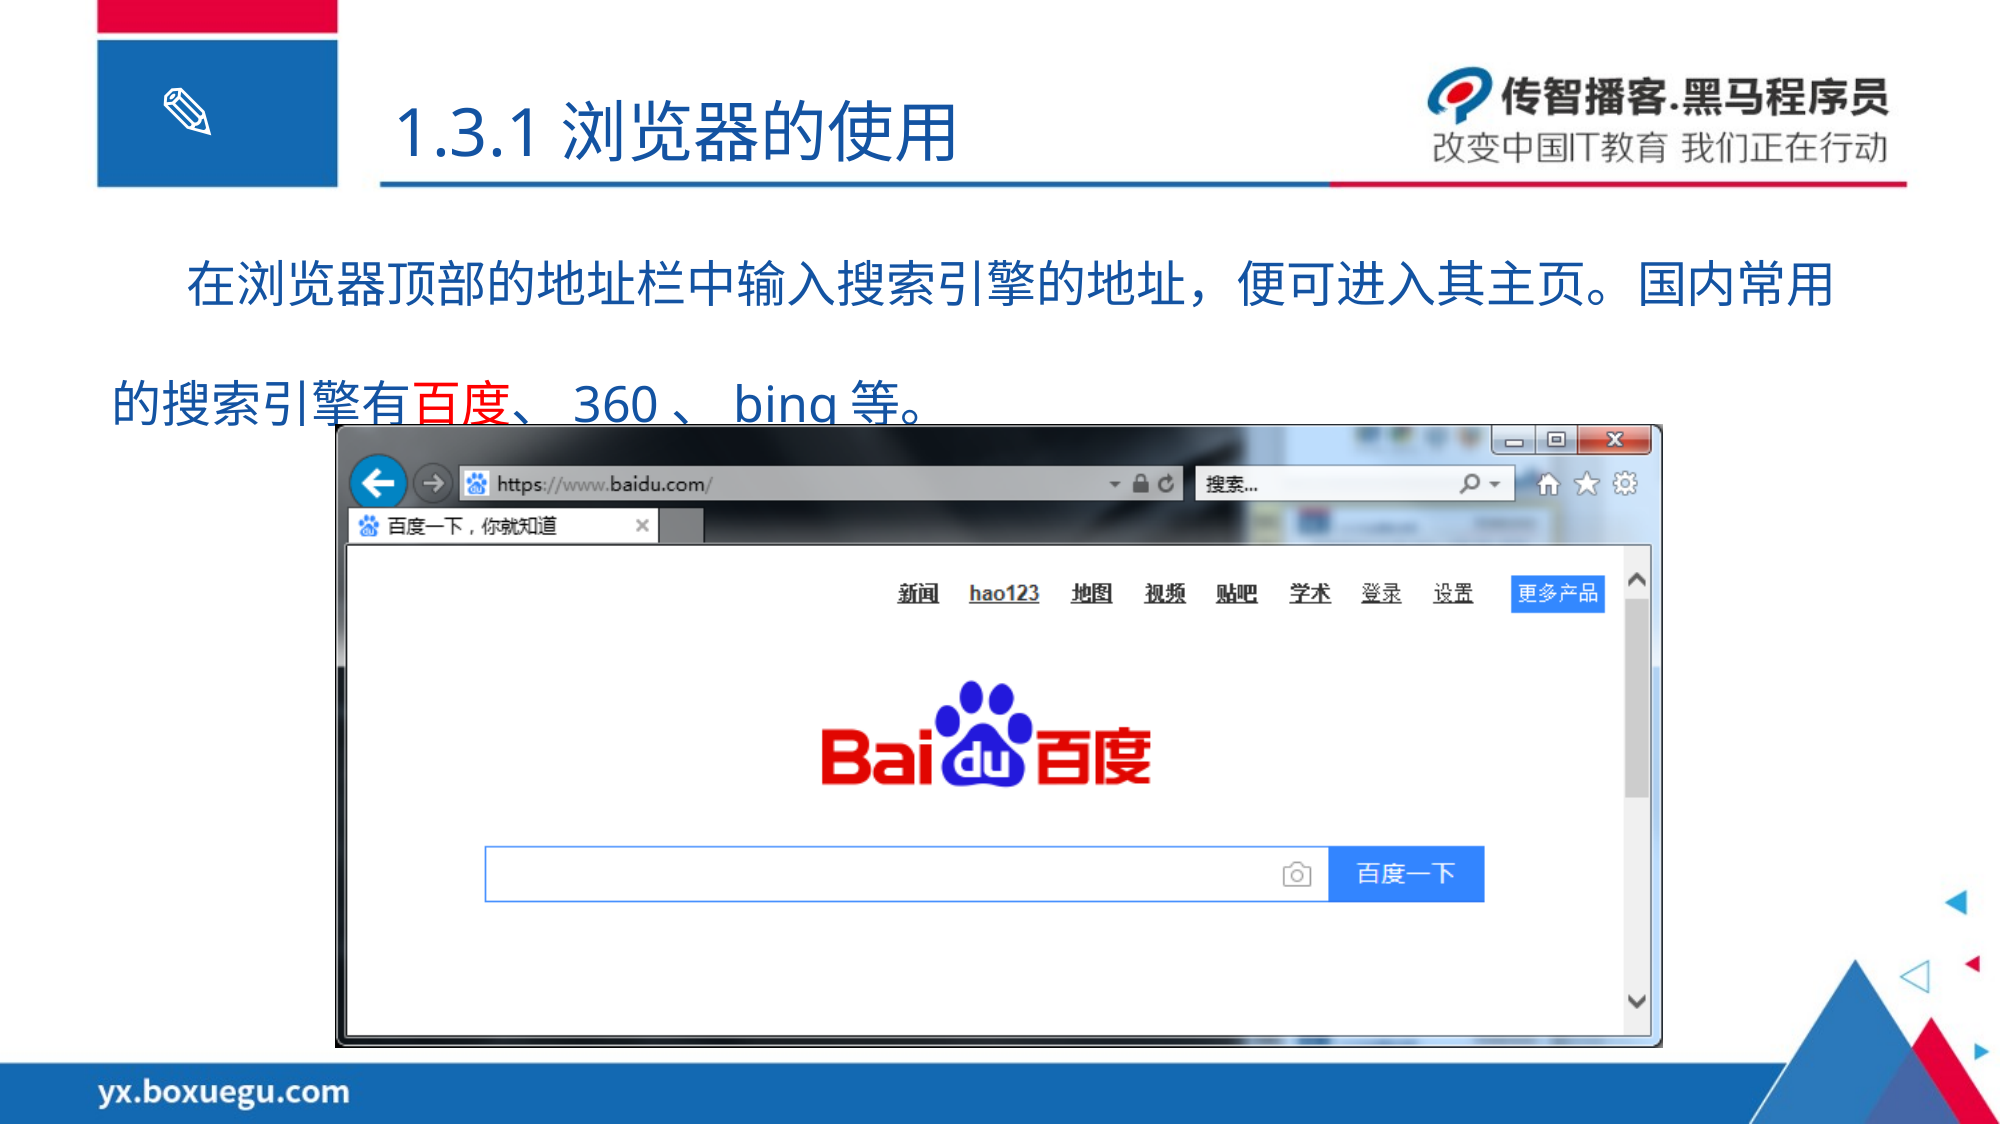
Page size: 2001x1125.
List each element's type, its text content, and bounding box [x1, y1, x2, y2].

text_box 在浏览器顶部的地址栏中输入搜索引擎的地址，便可进入其主页。国内常用的搜索引擎有百度、360、bing等。 [97, 185, 1901, 441]
text_box 1.3.1浏览器的使用 [378, 81, 1171, 177]
picture [0, 0, 2000, 1124]
